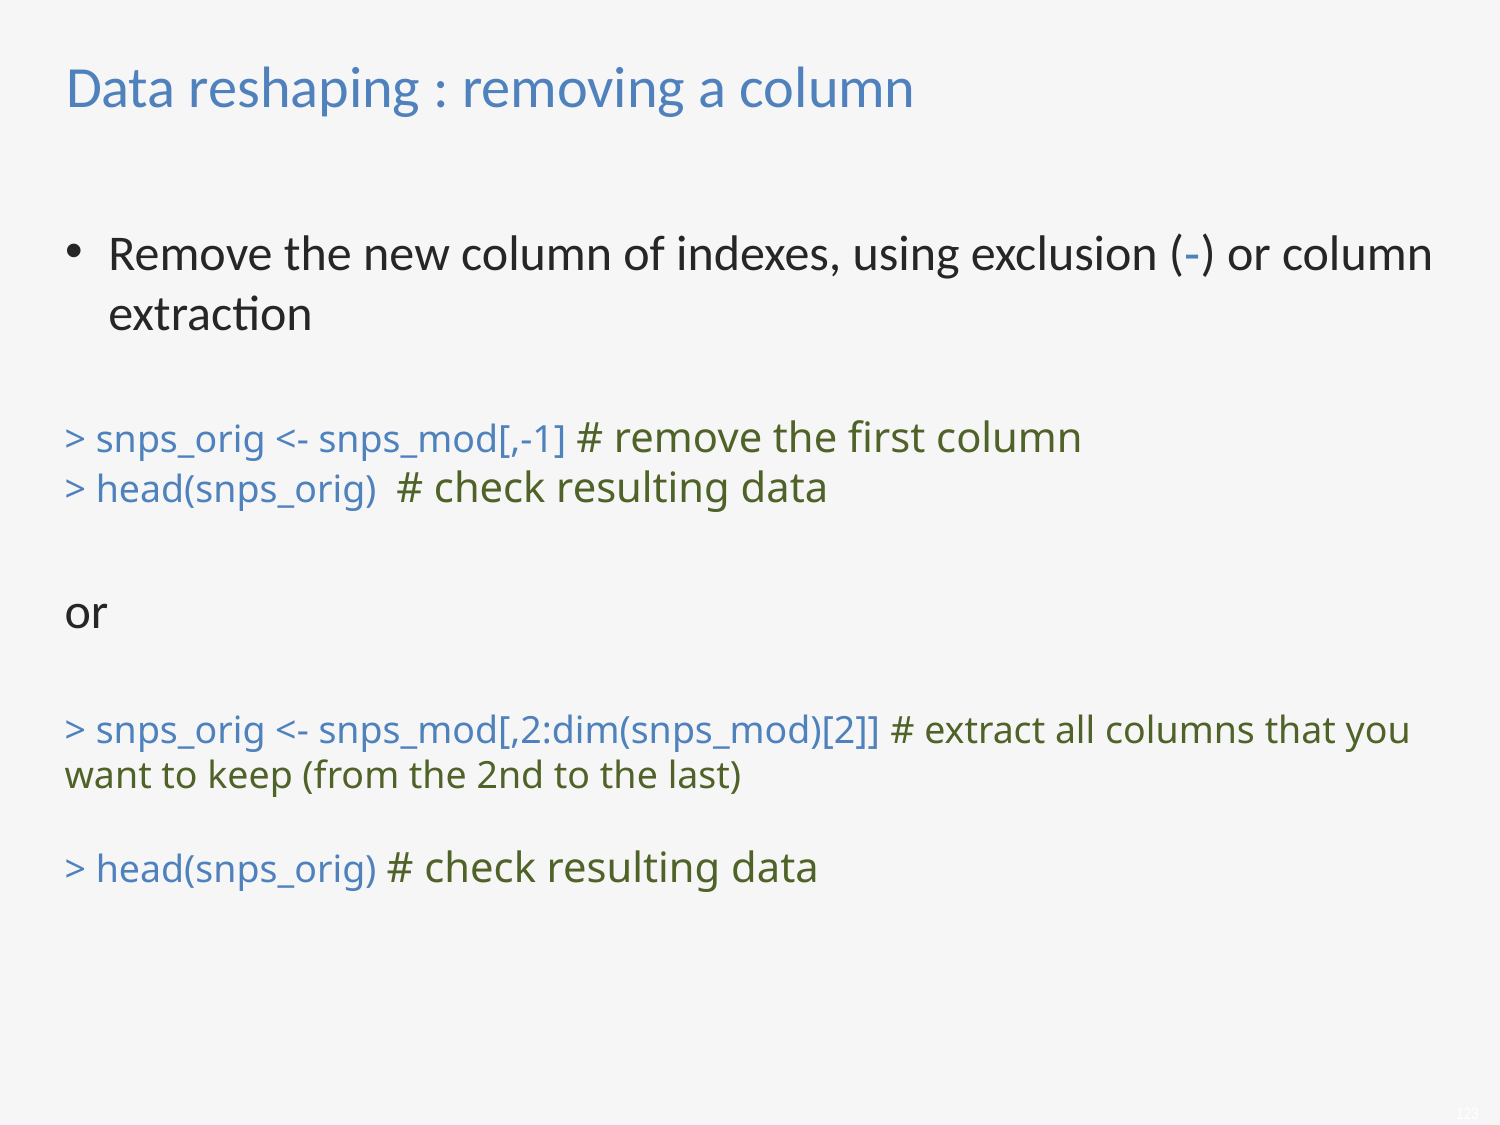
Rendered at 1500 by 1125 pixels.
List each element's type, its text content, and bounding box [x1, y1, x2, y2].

text_box Remove the new column of indexes, using exclusion (-) or column extraction > snps_orig <- snps_mod[,-1] # remove the first column > head(snps_orig) # check resulting data or > snps_orig <- snps_mod[,2:dim(snps_mod)[2]] # extract all columns that you want to keep (from the 2nd to the last) > head(snps_orig) # check resulting data [64, 165, 1454, 1014]
text_box Data reshaping : removing a column [42, 56, 1345, 120]
